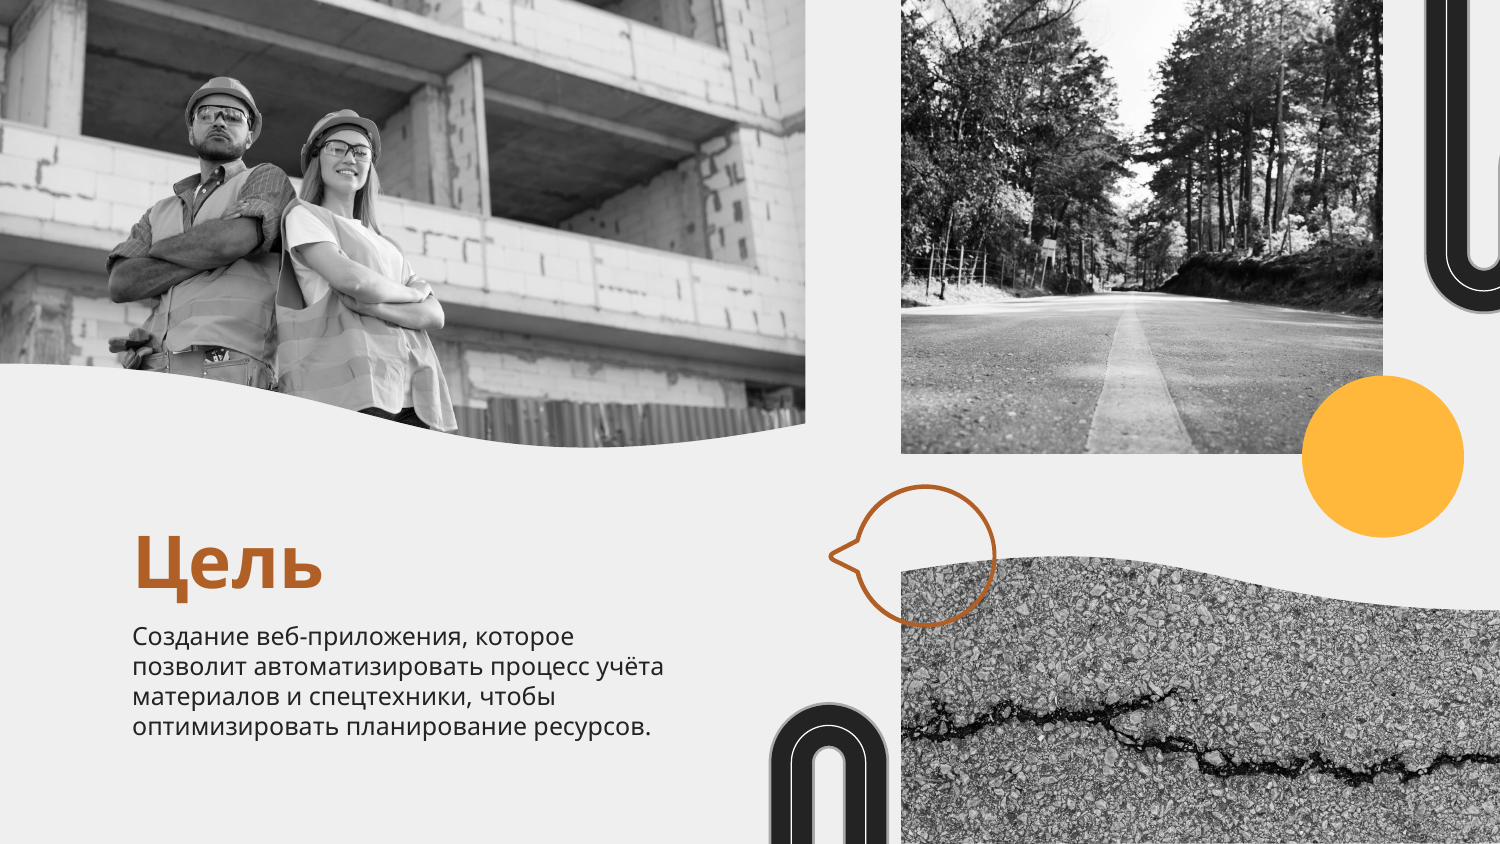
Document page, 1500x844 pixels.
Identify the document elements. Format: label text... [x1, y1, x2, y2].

text_box [828, 484, 997, 621]
picture [0, 0, 806, 454]
picture [900, 552, 1500, 844]
picture [900, 0, 1384, 454]
text_box [1302, 375, 1465, 538]
title Цель [116, 493, 699, 605]
subtitle Создание веб-приложения, которое позволит автоматизировать процесс учёта материалов и спецтехники, чтобы оптимизировать планирование ресурсов. [116, 605, 699, 752]
